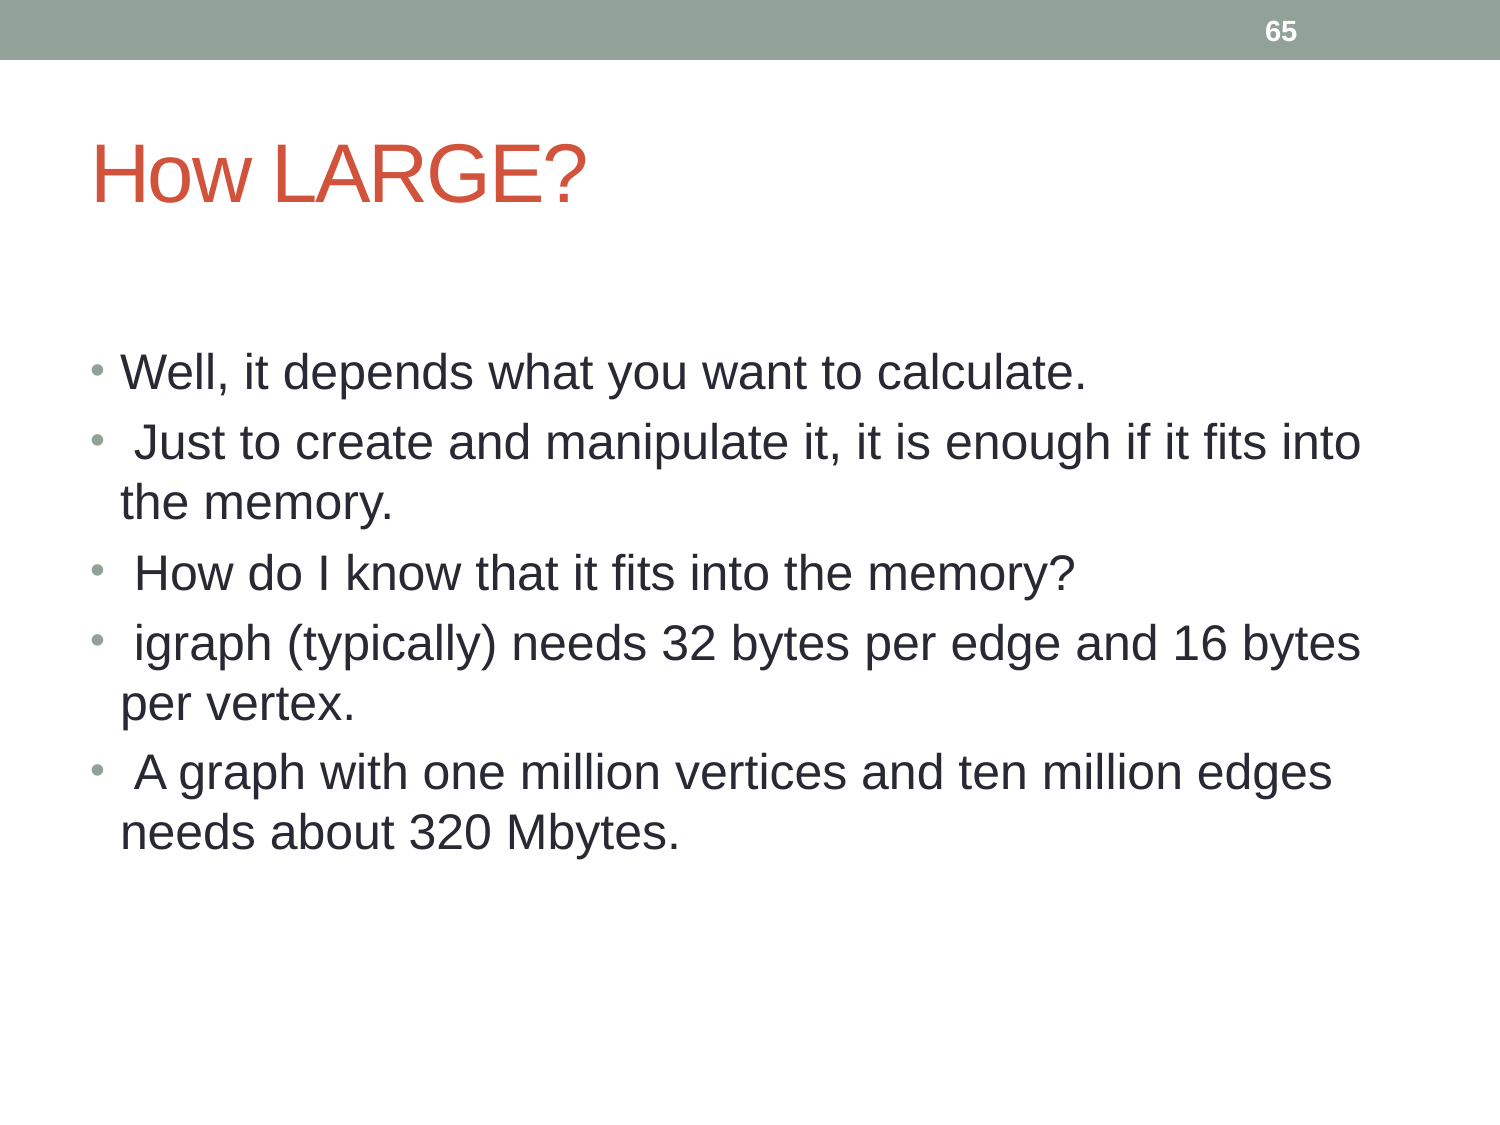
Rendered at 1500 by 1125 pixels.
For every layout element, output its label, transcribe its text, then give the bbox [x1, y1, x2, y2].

list Well, it depends what you want to calculate. Just to create and manipulate it, it is enough if it fits into the memory. How do I know that it fits into the memory? igraph (typically) needs 32 bytes per edge and 16 bytes per vertex. A graph with one million vertices and ten million edges needs about 320 Mbytes. [75, 262, 1425, 1063]
title How LARGE? [75, 87, 1425, 250]
slide_number 65 [1250, 3, 1425, 57]
